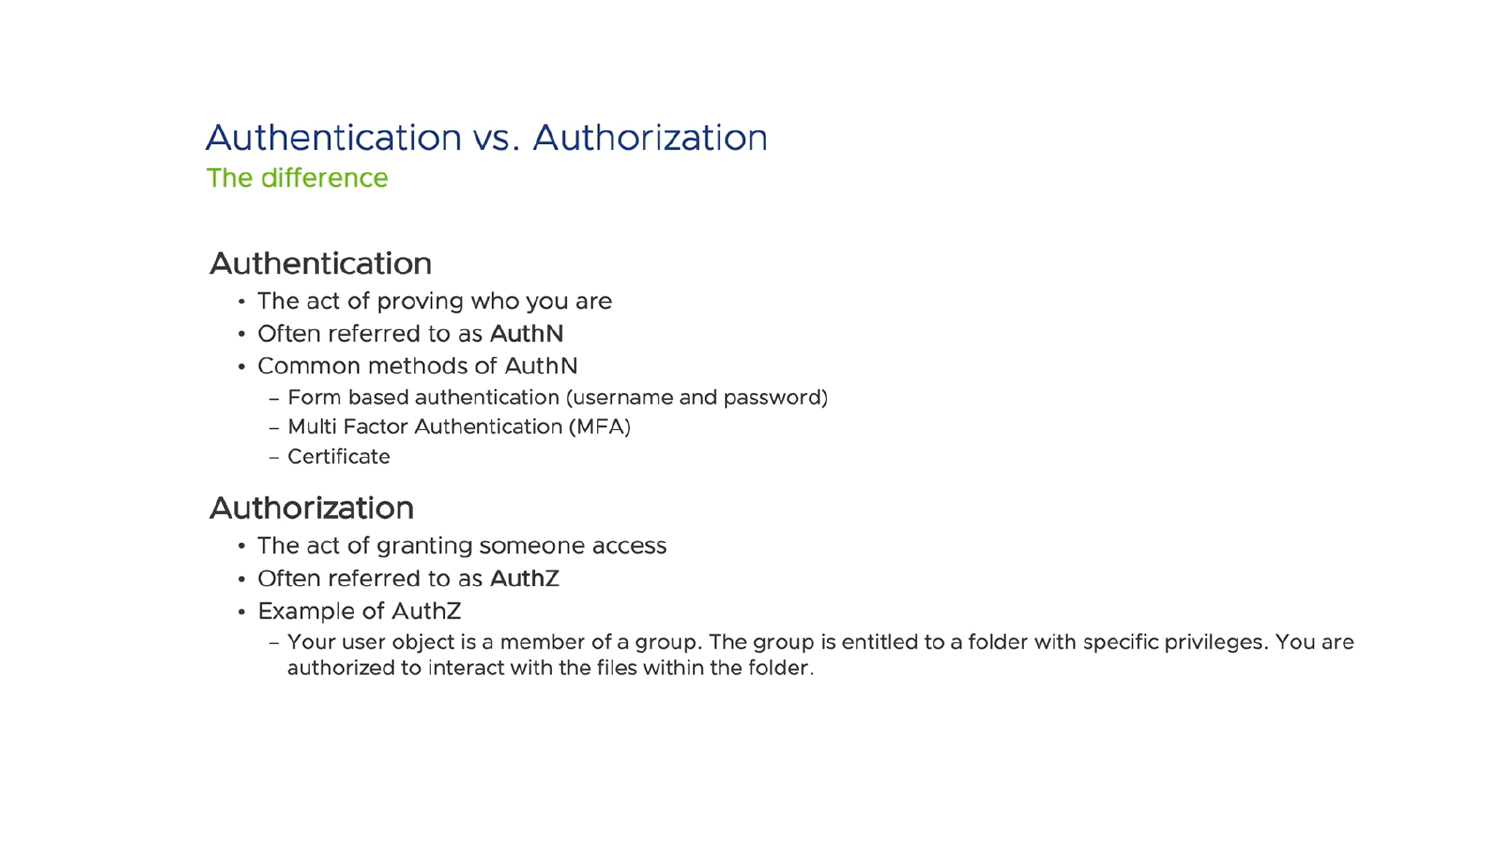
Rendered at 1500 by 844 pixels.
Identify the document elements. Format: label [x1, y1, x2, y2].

picture [170, 116, 1376, 728]
